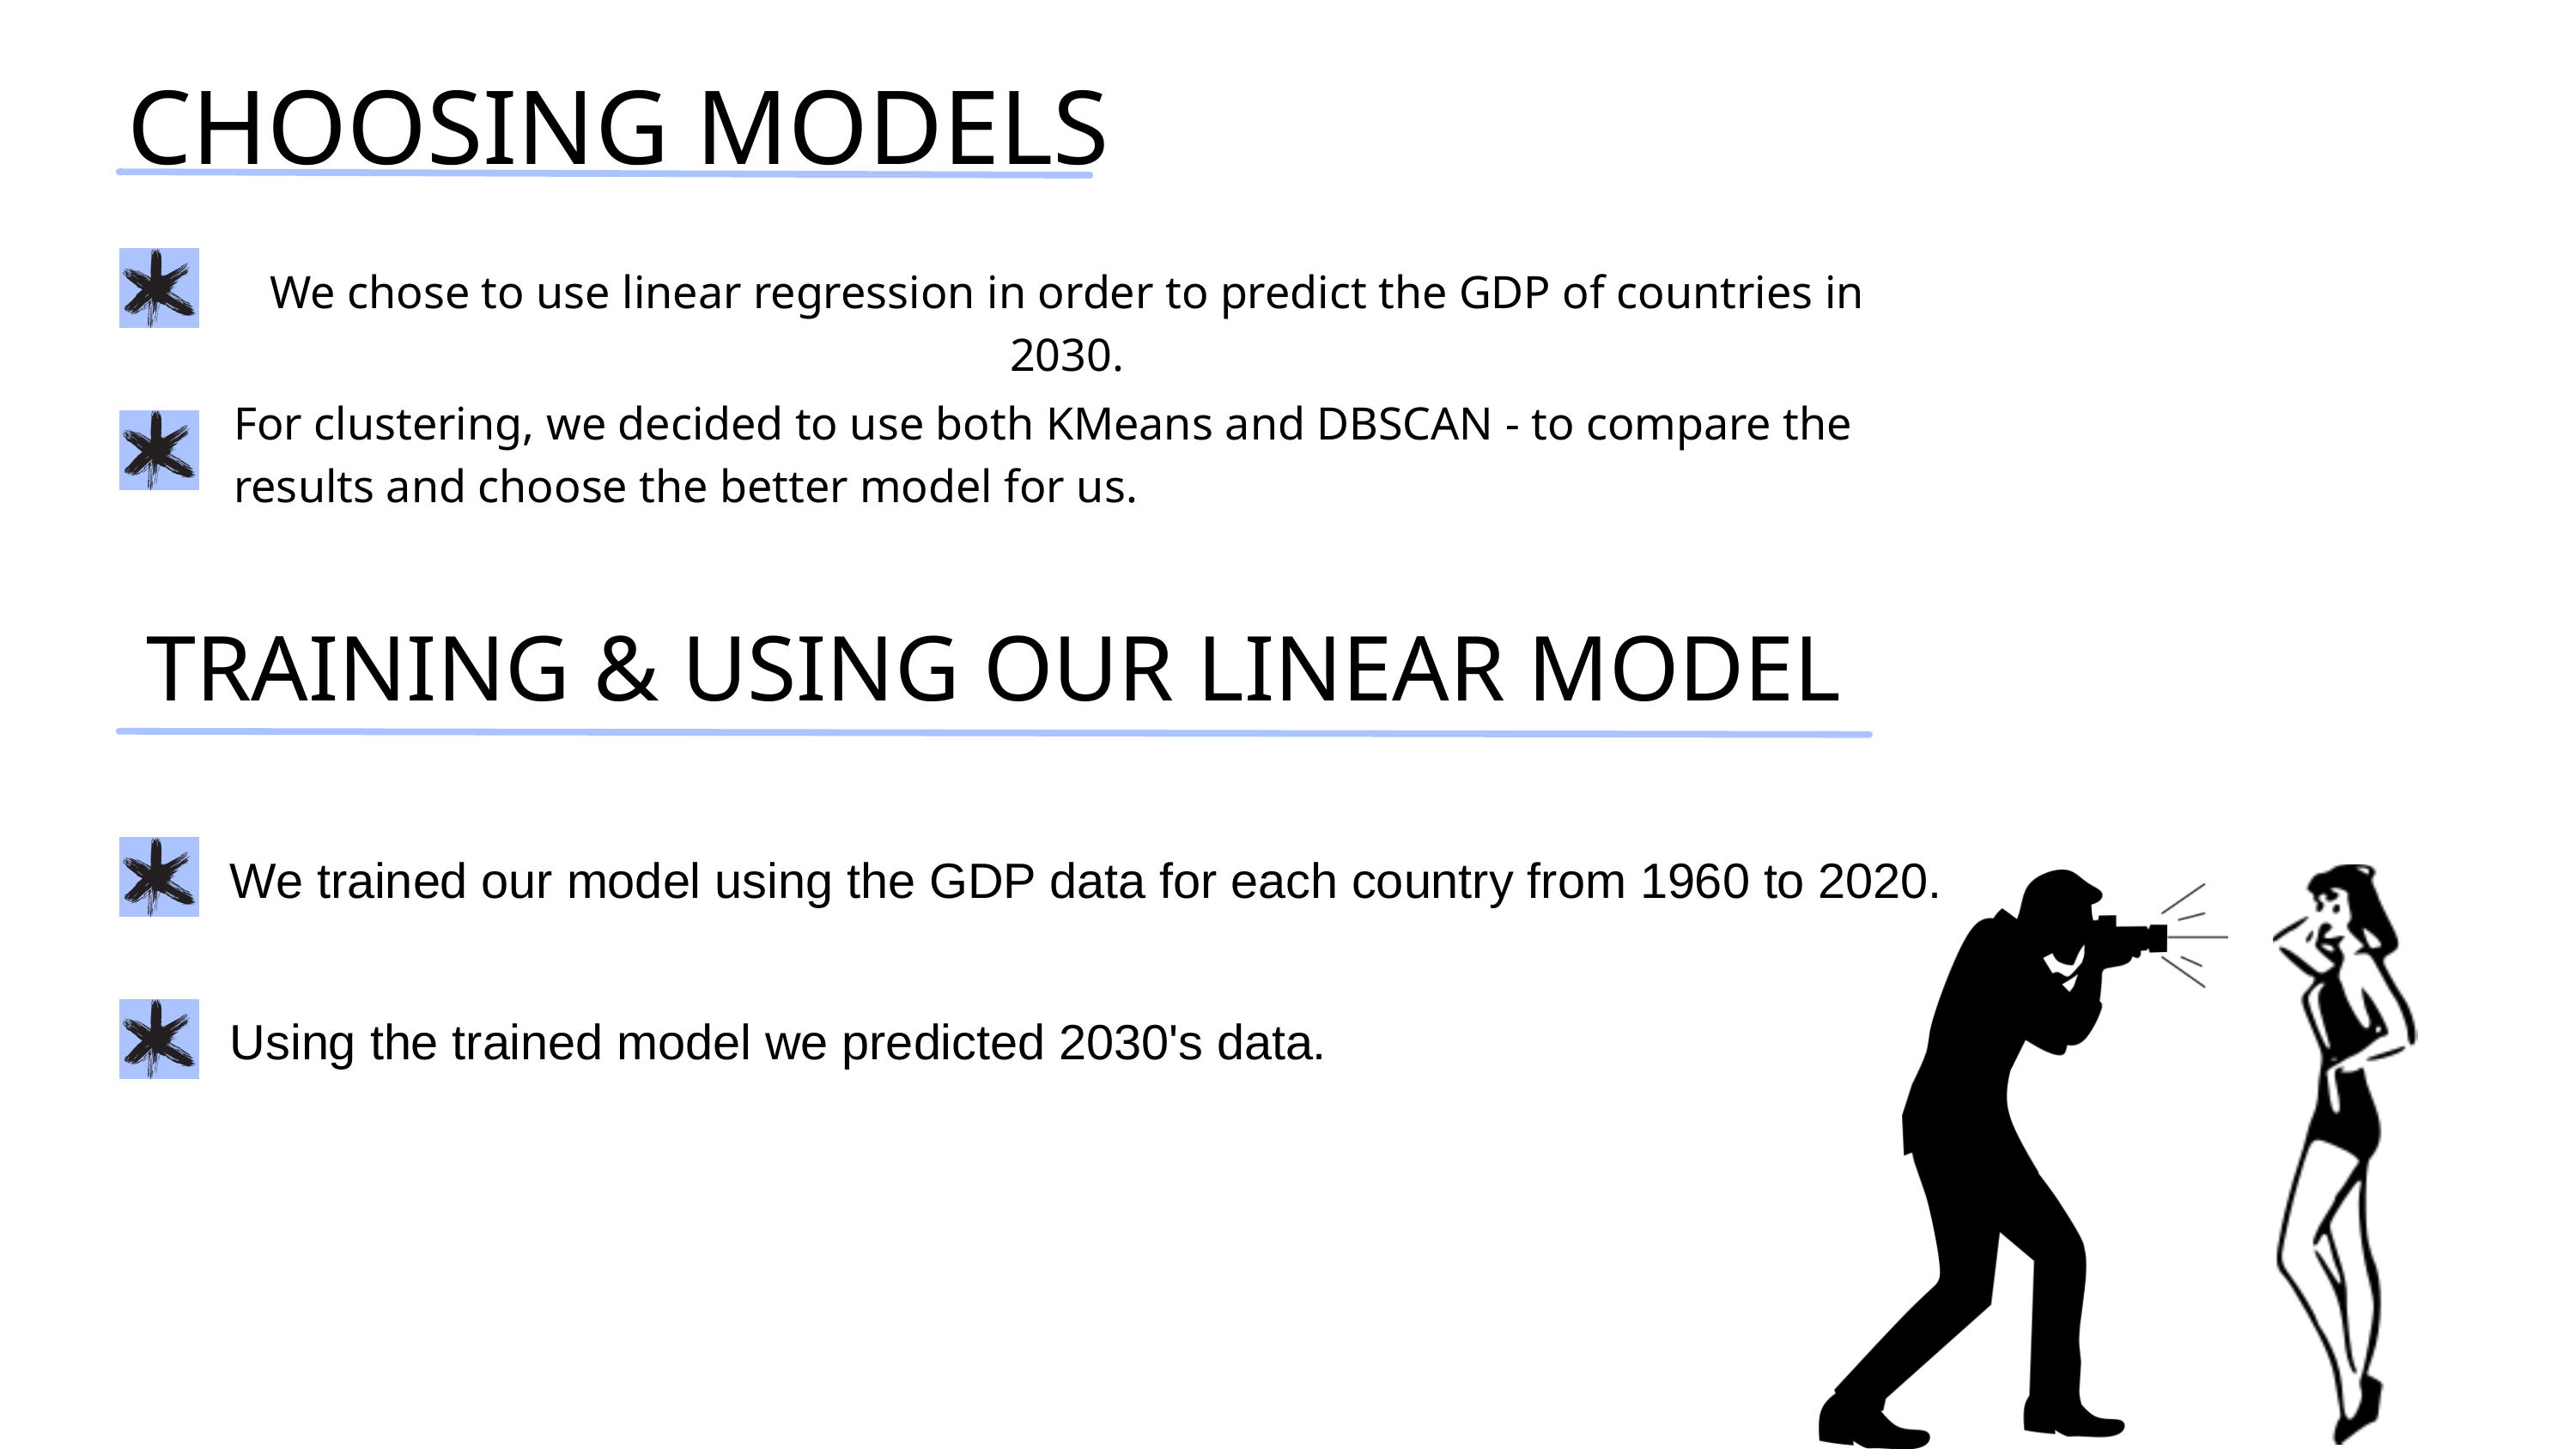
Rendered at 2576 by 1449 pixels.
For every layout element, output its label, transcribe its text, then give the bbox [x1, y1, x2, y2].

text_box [196, 409, 200, 491]
text_box We chose to use linear regression in order to predict the GDP of countries in 2030. [236, 255, 1899, 380]
text_box TRAINING & USING OUR LINEAR MODEL [118, 618, 1869, 719]
text_box Using the trained model we predicted 2030's data. [229, 1000, 1330, 1070]
text_box CHOOSING MODELS [118, 70, 1119, 185]
picture [123, 836, 196, 918]
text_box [196, 247, 200, 329]
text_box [1817, 870, 2228, 1449]
picture [123, 247, 196, 329]
text_box For clustering, we decided to use both KMeans and DBSCAN - to compare the results and choose the better model for us. [234, 386, 1901, 512]
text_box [196, 836, 200, 918]
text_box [196, 998, 200, 1080]
picture [123, 998, 196, 1080]
picture [2273, 864, 2419, 1445]
picture [123, 409, 196, 491]
text_box We trained our model using the GDP data for each country from 1960 to 2020. [229, 838, 1954, 908]
